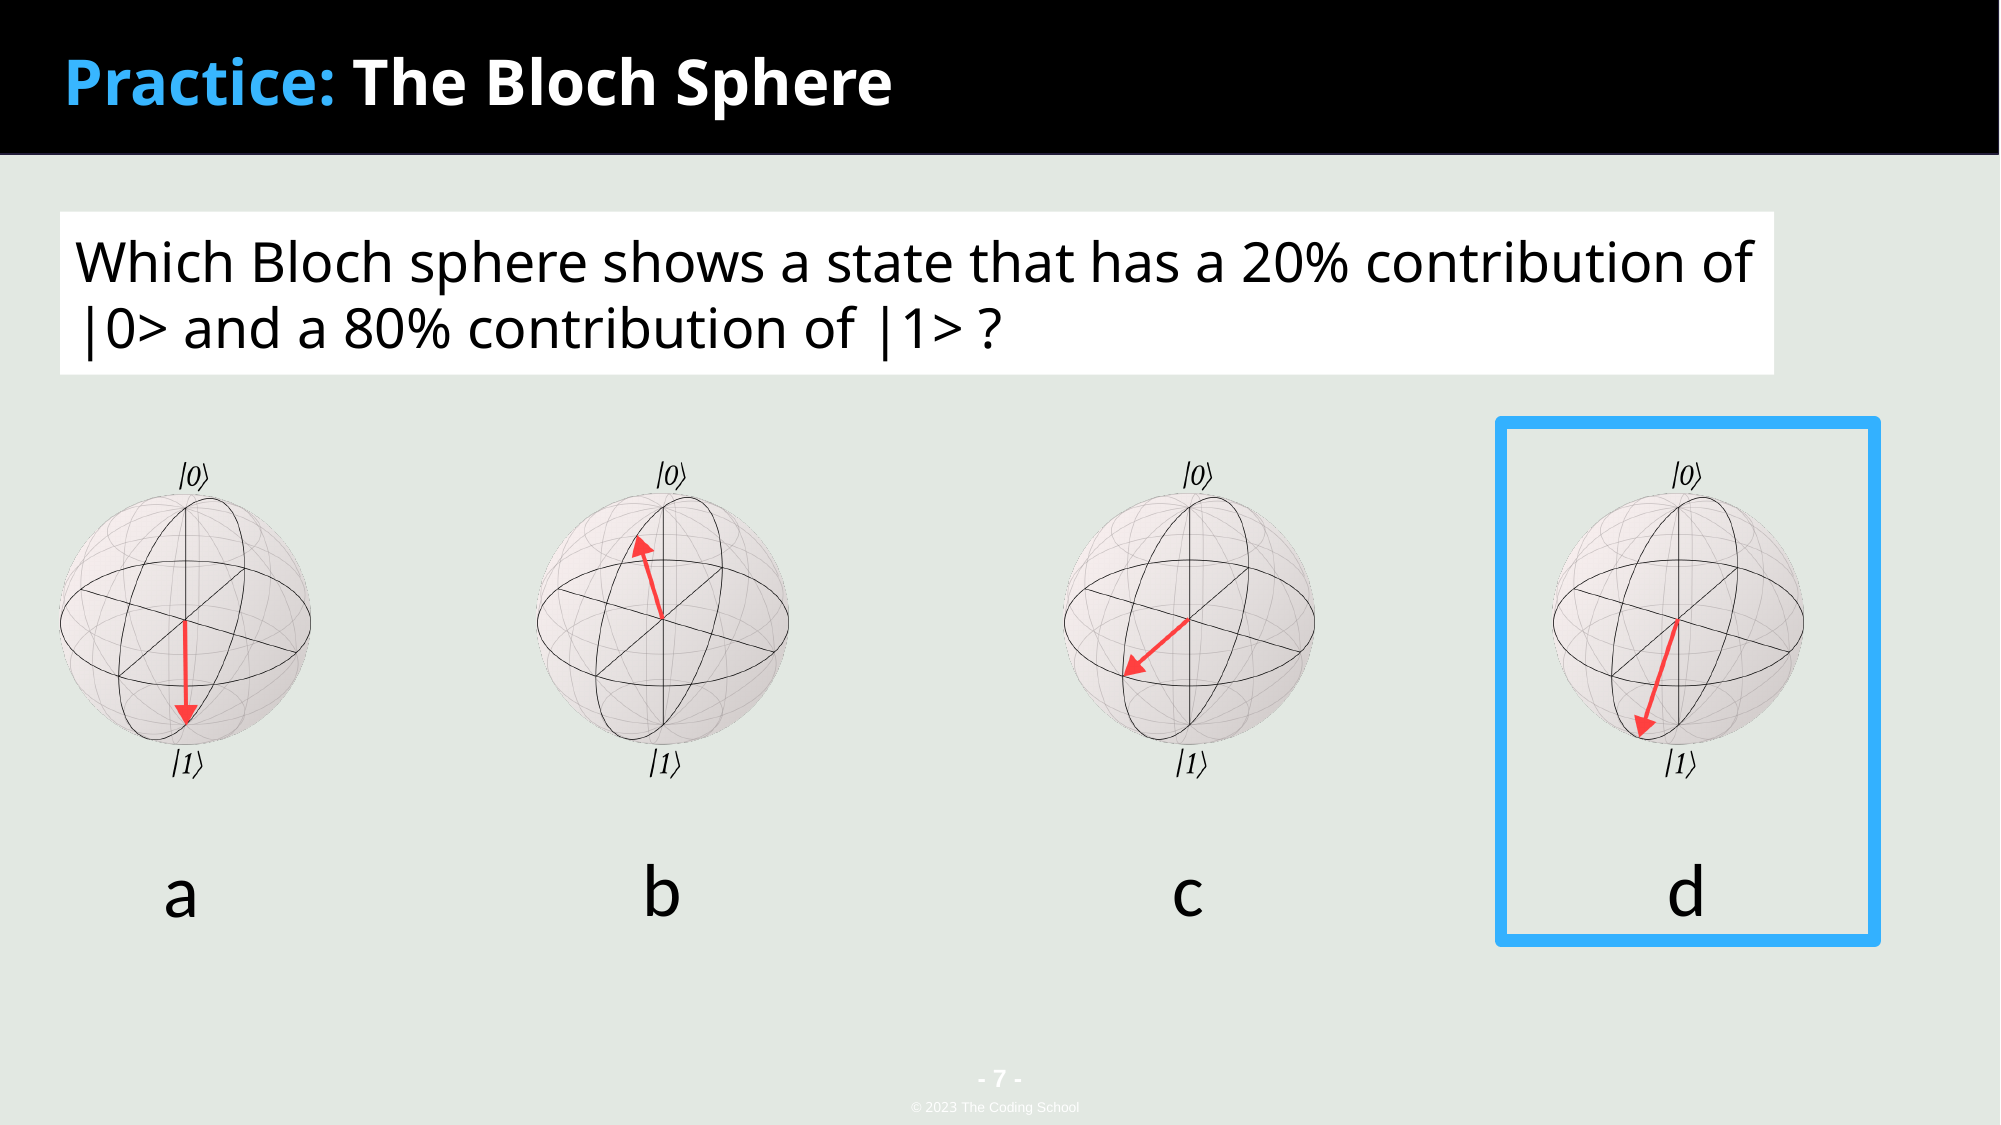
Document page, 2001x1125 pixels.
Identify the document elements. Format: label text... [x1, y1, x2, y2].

text_box Which Bloch sphere shows a state that has a 20% contribution of |0> and a 80% contribution of |1> ? [60, 211, 1775, 375]
text_box b [627, 834, 698, 940]
text_box a [149, 834, 216, 940]
text_box - 7 - [952, 1058, 1047, 1091]
picture [536, 456, 789, 784]
text_box [1501, 422, 1875, 941]
text_box Practice: The Bloch Sphere [43, 21, 1735, 139]
picture [59, 456, 312, 785]
text_box c [1157, 834, 1220, 940]
picture [1062, 456, 1315, 784]
text_box © 2023 The Coding School [896, 1091, 1104, 1124]
text_box [0, 0, 1999, 154]
picture [1551, 456, 1804, 784]
